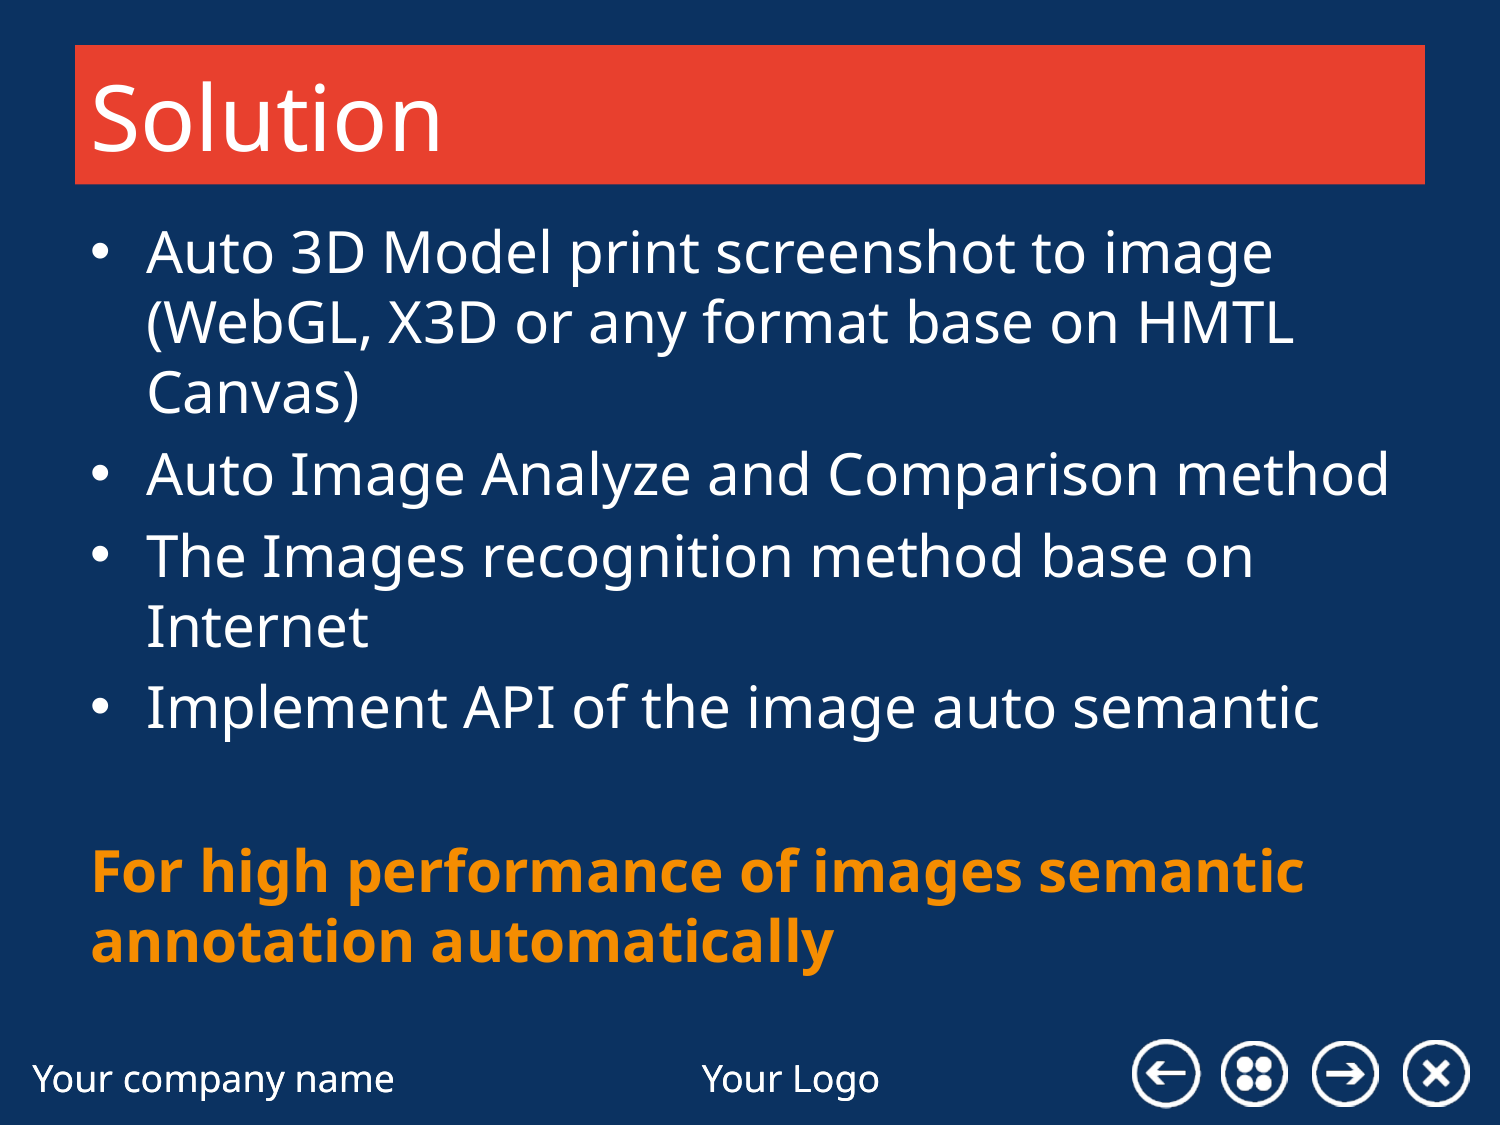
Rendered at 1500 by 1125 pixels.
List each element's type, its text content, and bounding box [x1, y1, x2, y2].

picture [1221, 1083, 1288, 1107]
list Auto 3D Model print screenshot to image (WebGL, X3D or any format base on HMTL Canvas) Auto Image Analyze and Comparison method The Images recognition method base on Internet Implement API of the image auto semantic For high performance of images semantic annotation automatically [75, 208, 1425, 1083]
picture [1403, 1040, 1470, 1107]
picture [1312, 1083, 1379, 1107]
title Solution [75, 45, 1425, 185]
picture [1132, 1083, 1202, 1109]
